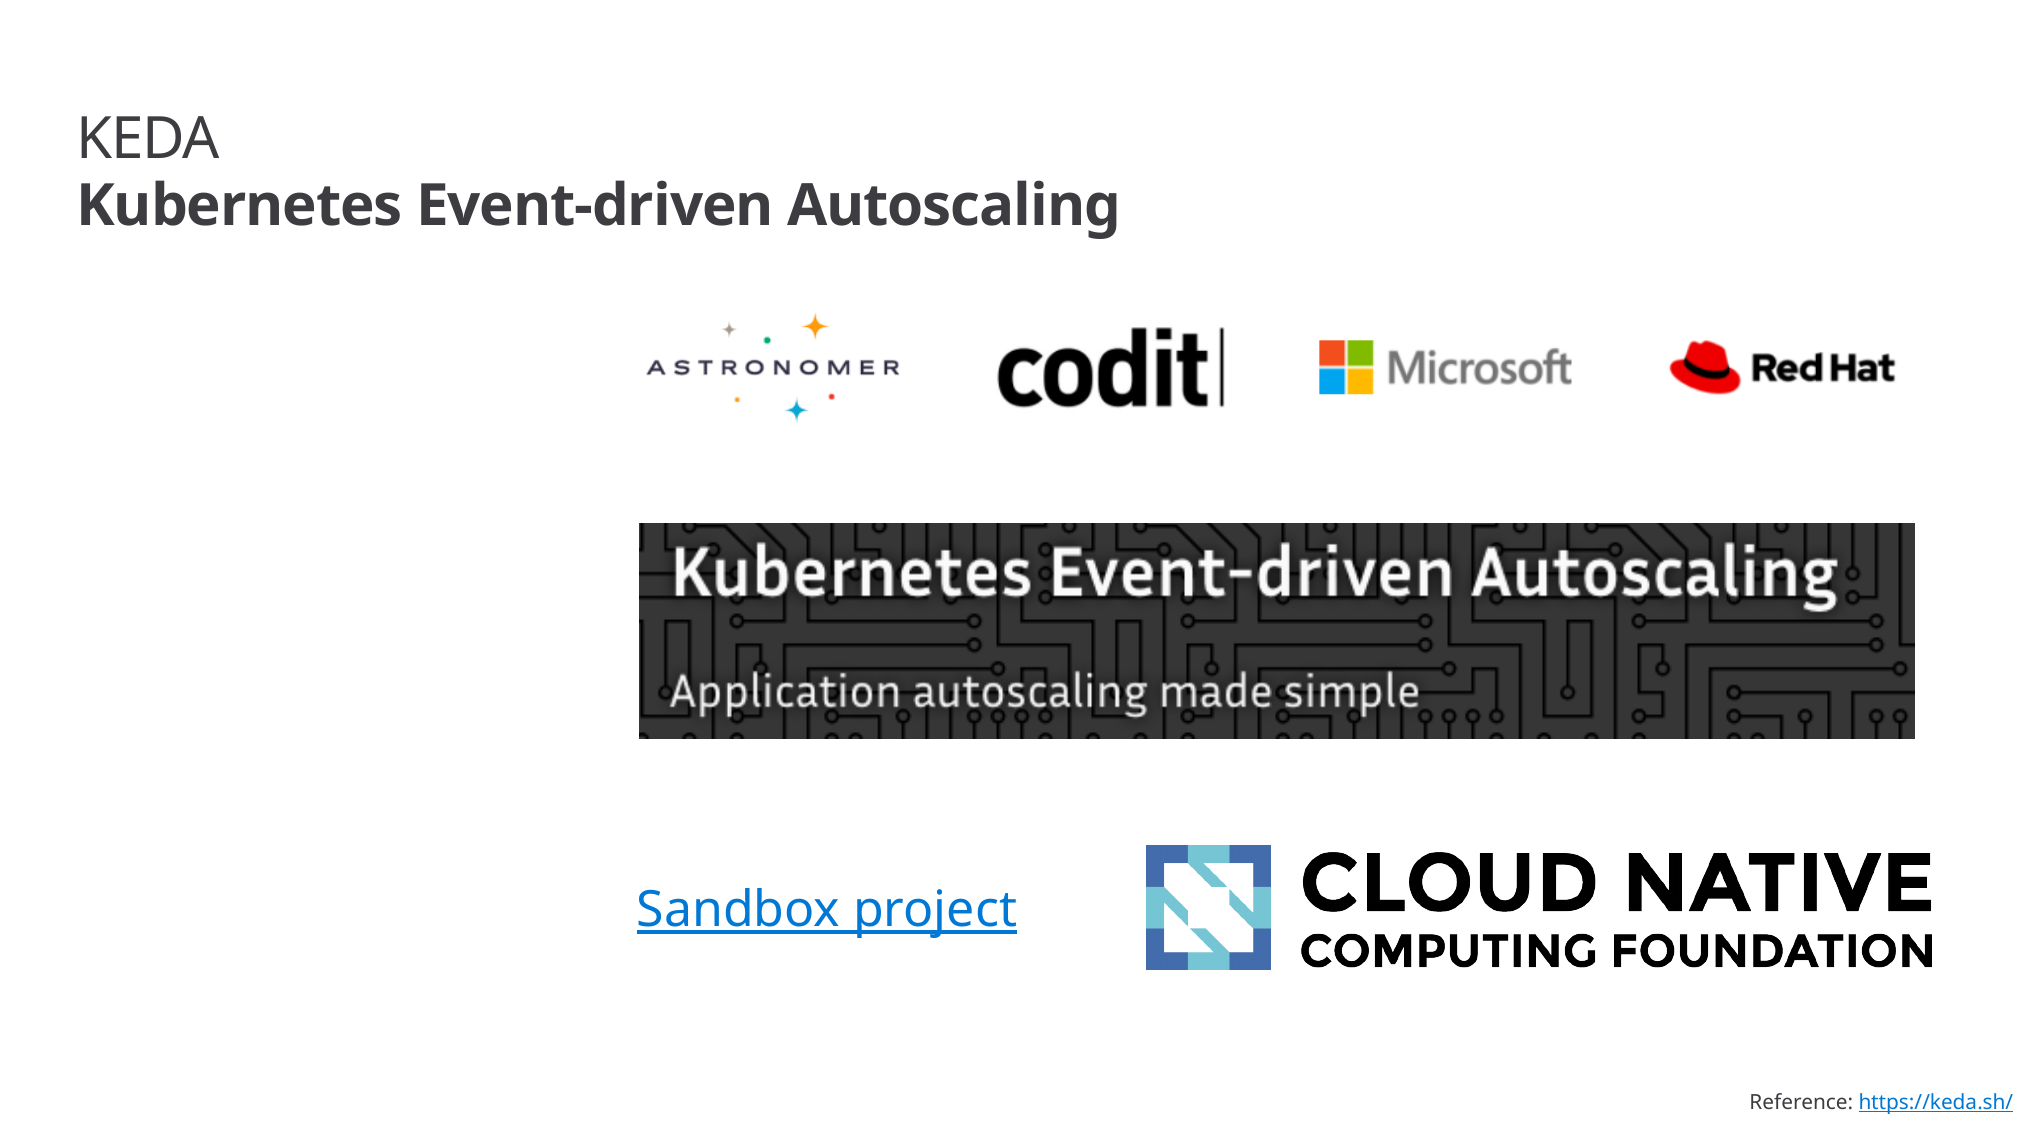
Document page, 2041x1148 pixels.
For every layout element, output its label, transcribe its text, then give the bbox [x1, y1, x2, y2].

title KEDA Kubernetes Event-driven Autoscaling [76, 103, 1969, 239]
text_box Sandbox project [606, 852, 1048, 963]
picture [639, 280, 1950, 481]
text_box Reference: https://keda.sh/ [1719, 1076, 2041, 1128]
picture [1146, 844, 1933, 971]
picture [639, 523, 1915, 739]
